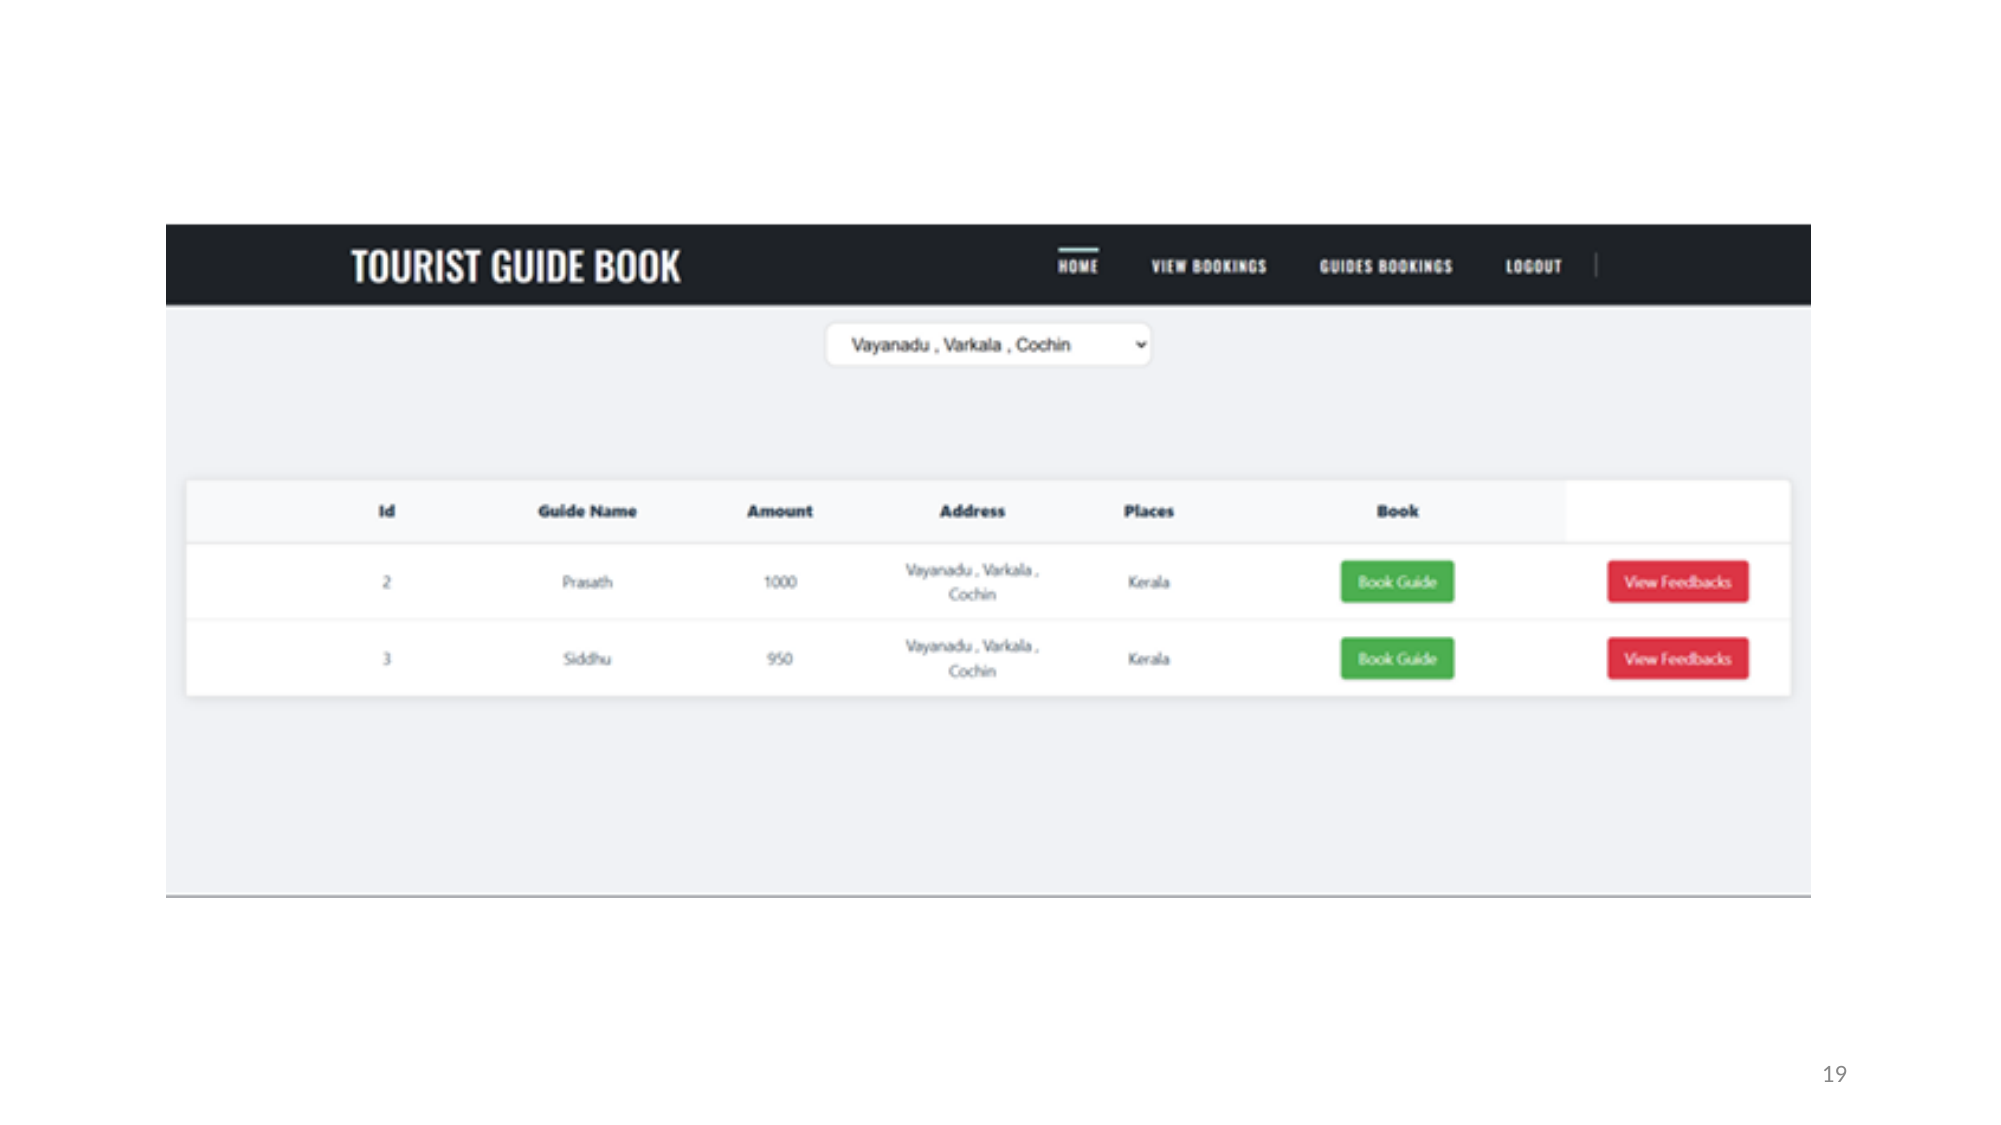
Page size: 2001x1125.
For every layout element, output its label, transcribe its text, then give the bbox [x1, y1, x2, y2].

slide_number 19 [1412, 1042, 1863, 1103]
picture [166, 218, 1812, 898]
